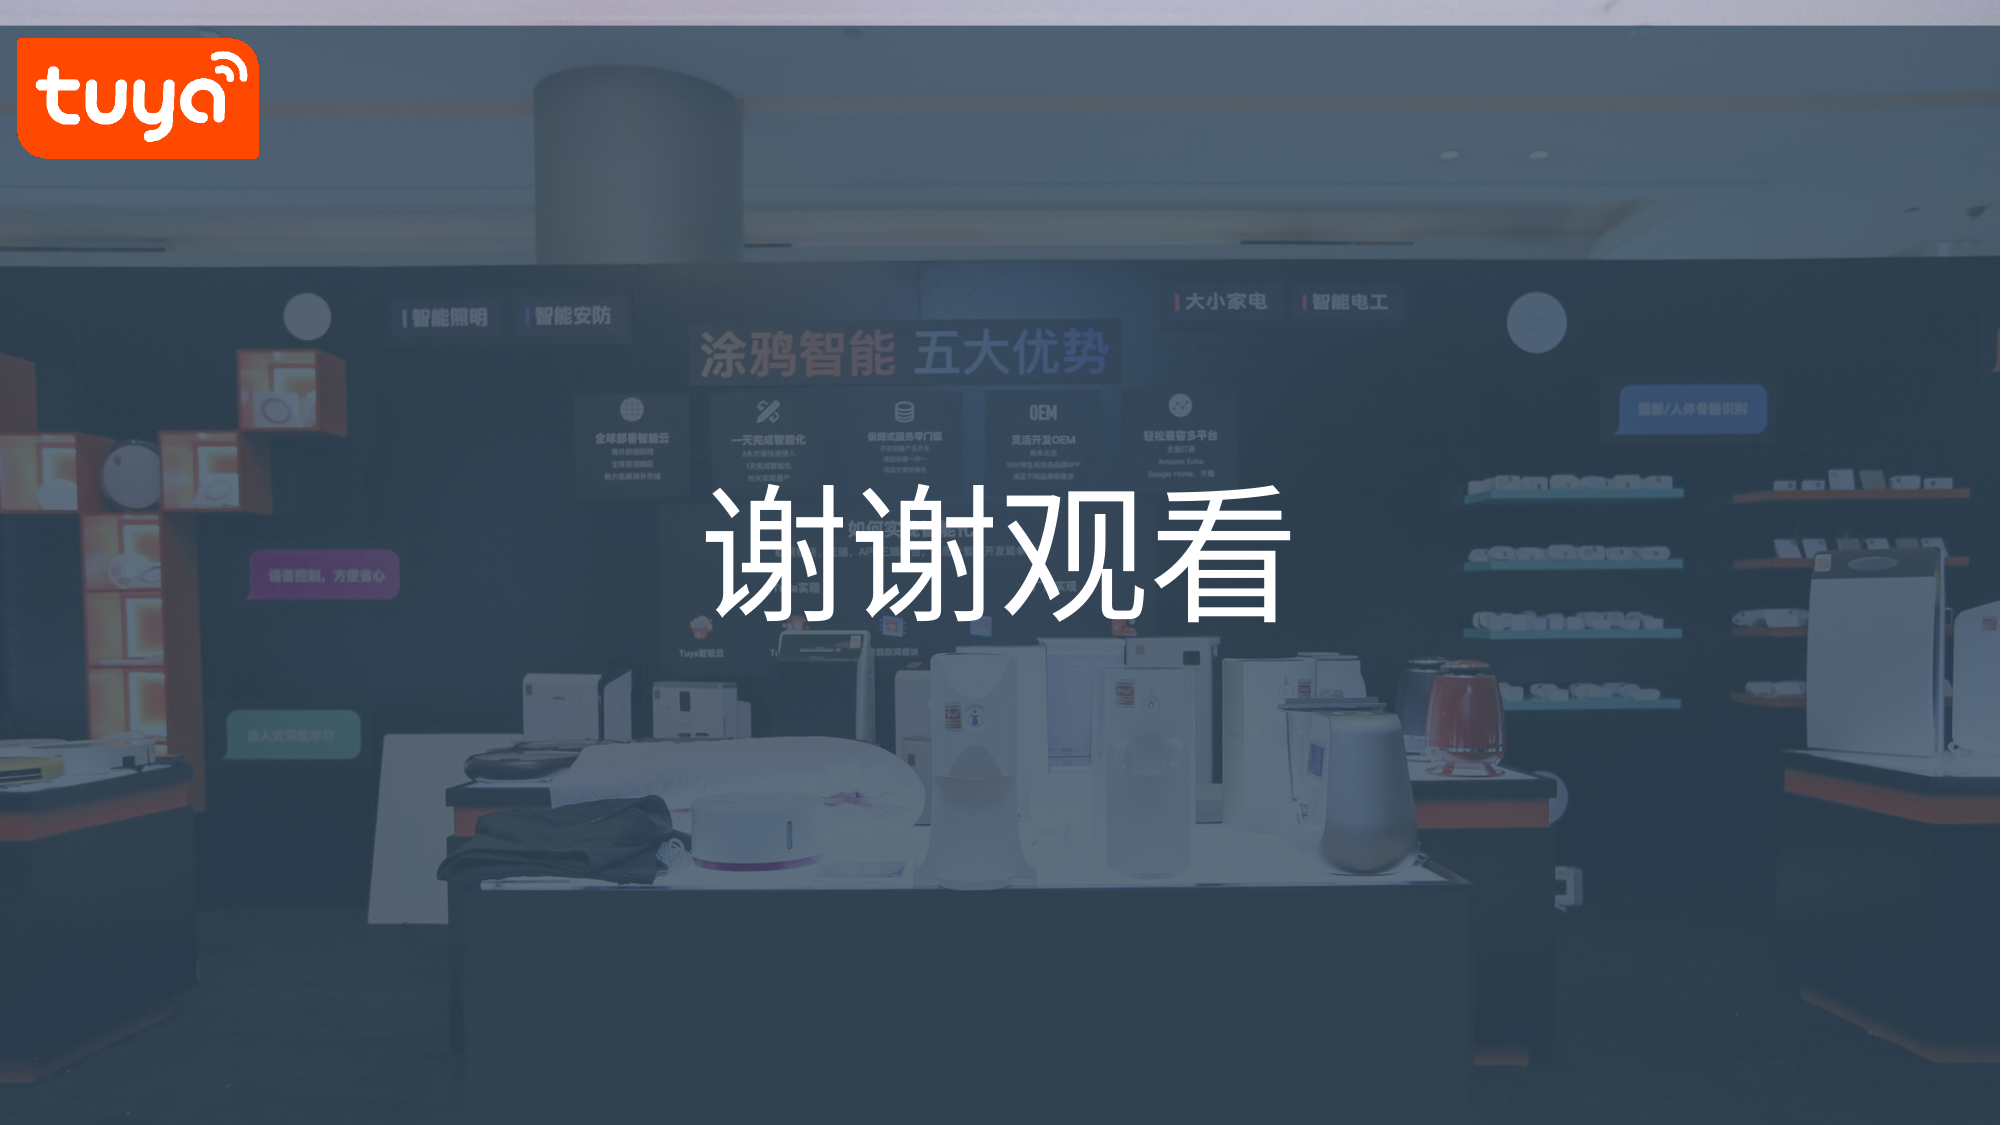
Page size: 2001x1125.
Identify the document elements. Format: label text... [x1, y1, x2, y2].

picture [0, 0, 2001, 1125]
text_box 谢谢观看 [543, 473, 1457, 650]
